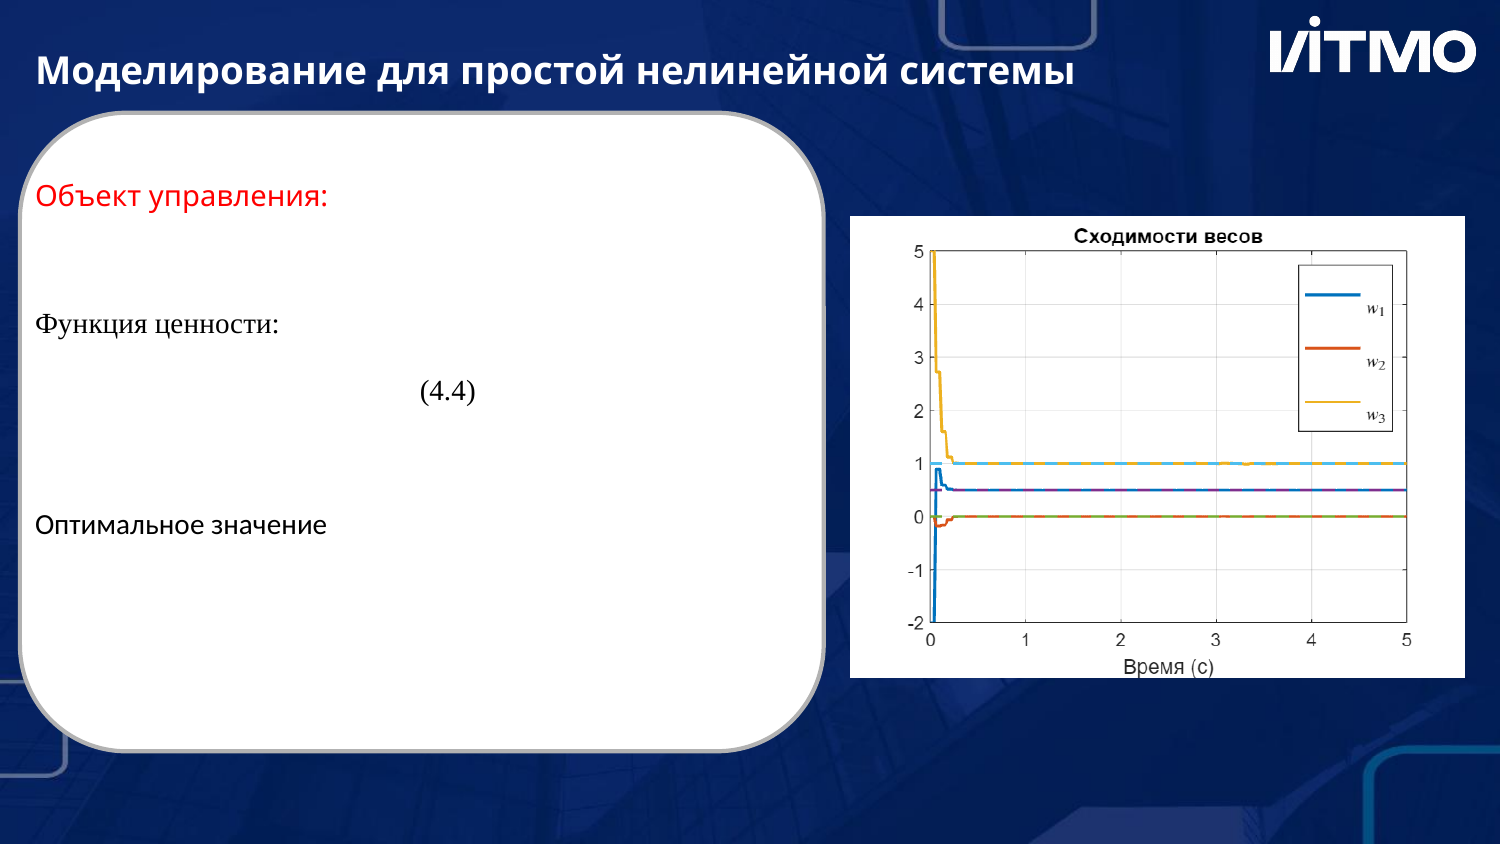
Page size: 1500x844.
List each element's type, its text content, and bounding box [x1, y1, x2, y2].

text_box [17, 113, 826, 754]
picture [0, 0, 1500, 844]
title Моделирование для простой нелинейной системы [19, 26, 1140, 113]
